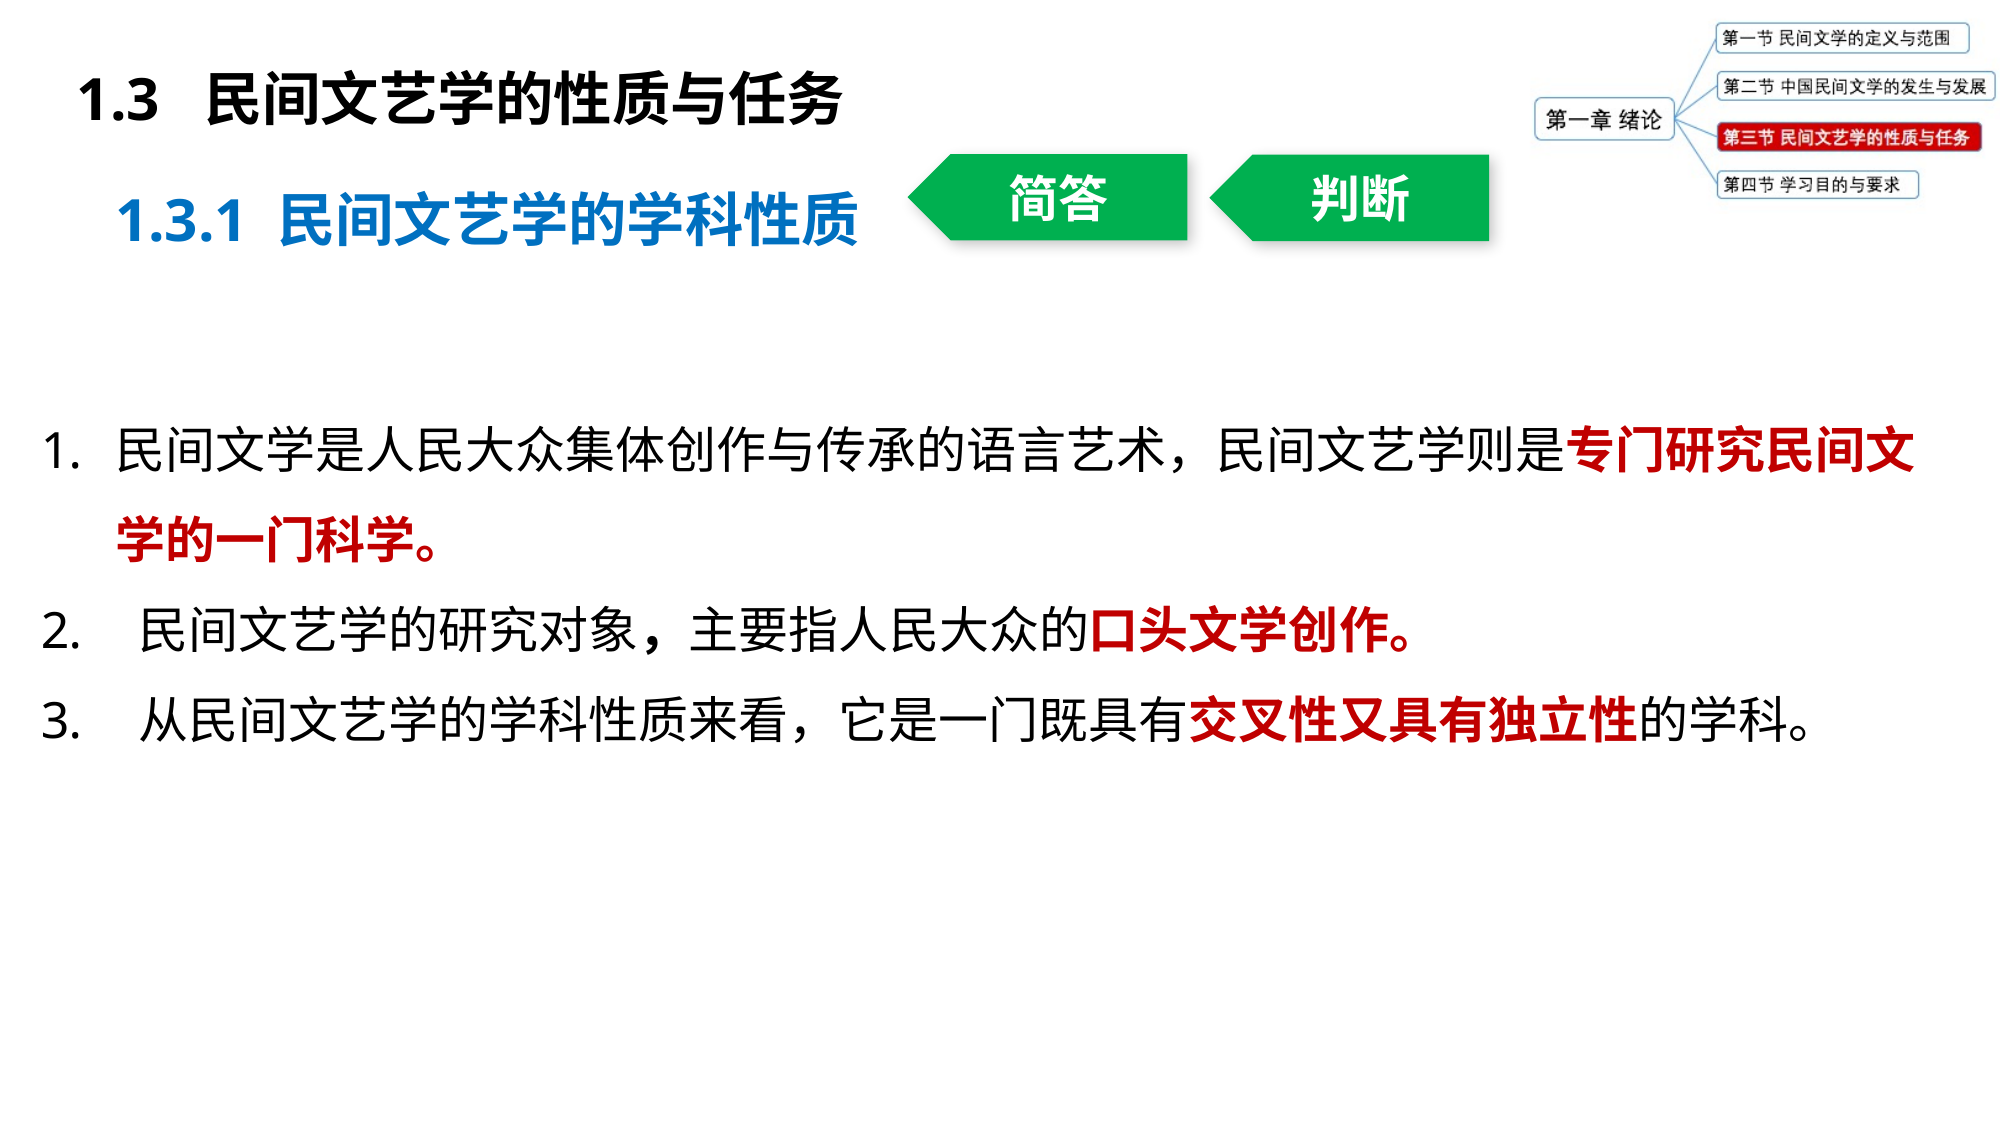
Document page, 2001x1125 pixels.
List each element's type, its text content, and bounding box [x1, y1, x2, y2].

text_box 简答 [906, 152, 1189, 242]
picture [1511, 0, 2000, 214]
text_box 民间文学是人民大众集体创作与传承的语言艺术，民间文艺学则是专门研究民间文学的一门科学。 民间文艺学的研究对象，主要指人民大众的口头文学创作。 从民间文艺学的学科性质来看，它是一门既具有交叉性又具有独立性的学科。 [25, 380, 1940, 846]
text_box 判断 [1207, 153, 1491, 243]
text_box 1.3.1 民间文艺学的学科性质 [25, 140, 1048, 261]
text_box 1.3 民间文艺学的性质与任务 [62, 54, 860, 140]
